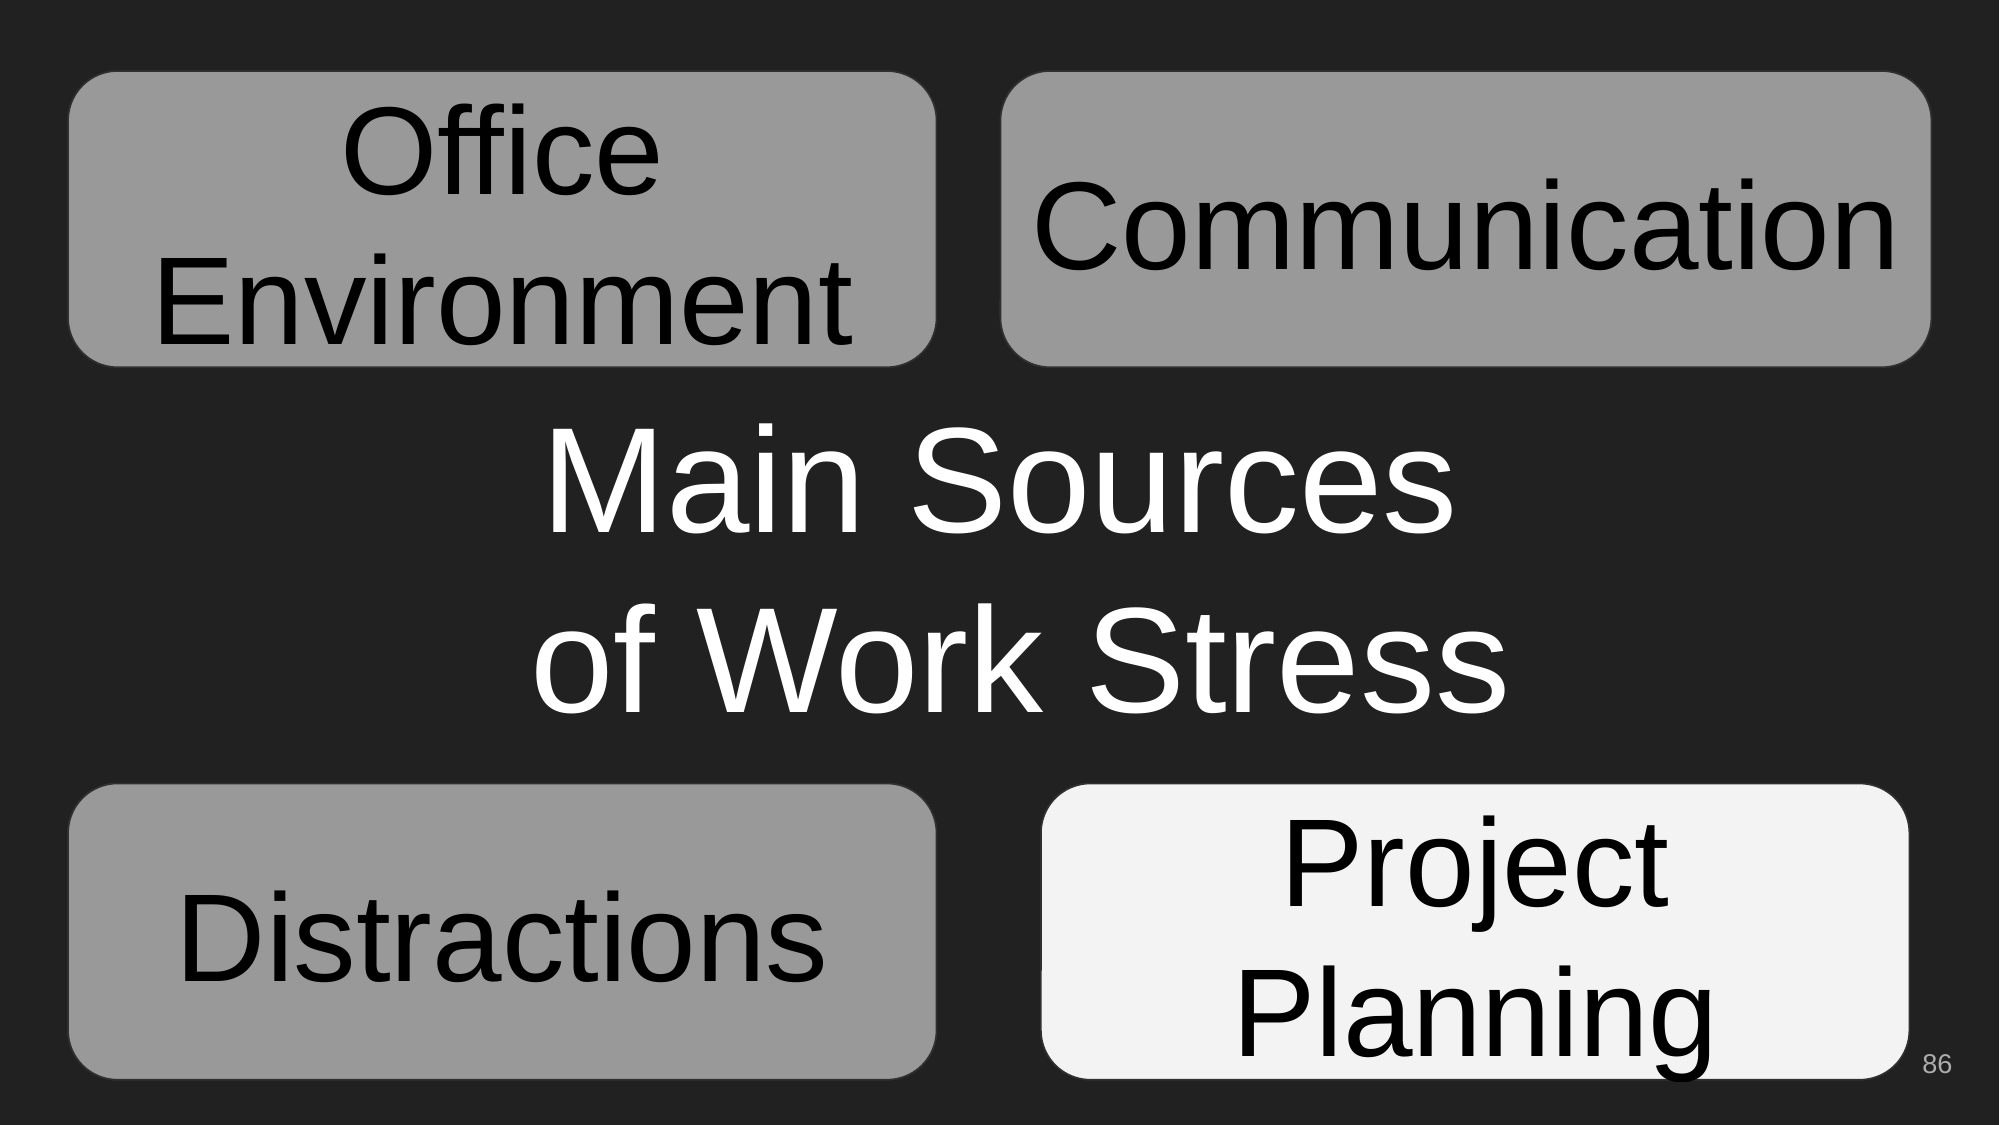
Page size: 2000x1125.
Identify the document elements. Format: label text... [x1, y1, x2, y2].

title Main Sources of Work Stress [68, 470, 1932, 655]
text_box Communication [1000, 71, 1932, 368]
text_box Office Environment [68, 71, 937, 368]
slide_number ‹#› [1852, 1019, 1973, 1106]
text_box Project Planning [1040, 783, 1910, 1080]
text_box Distractions [68, 783, 937, 1080]
